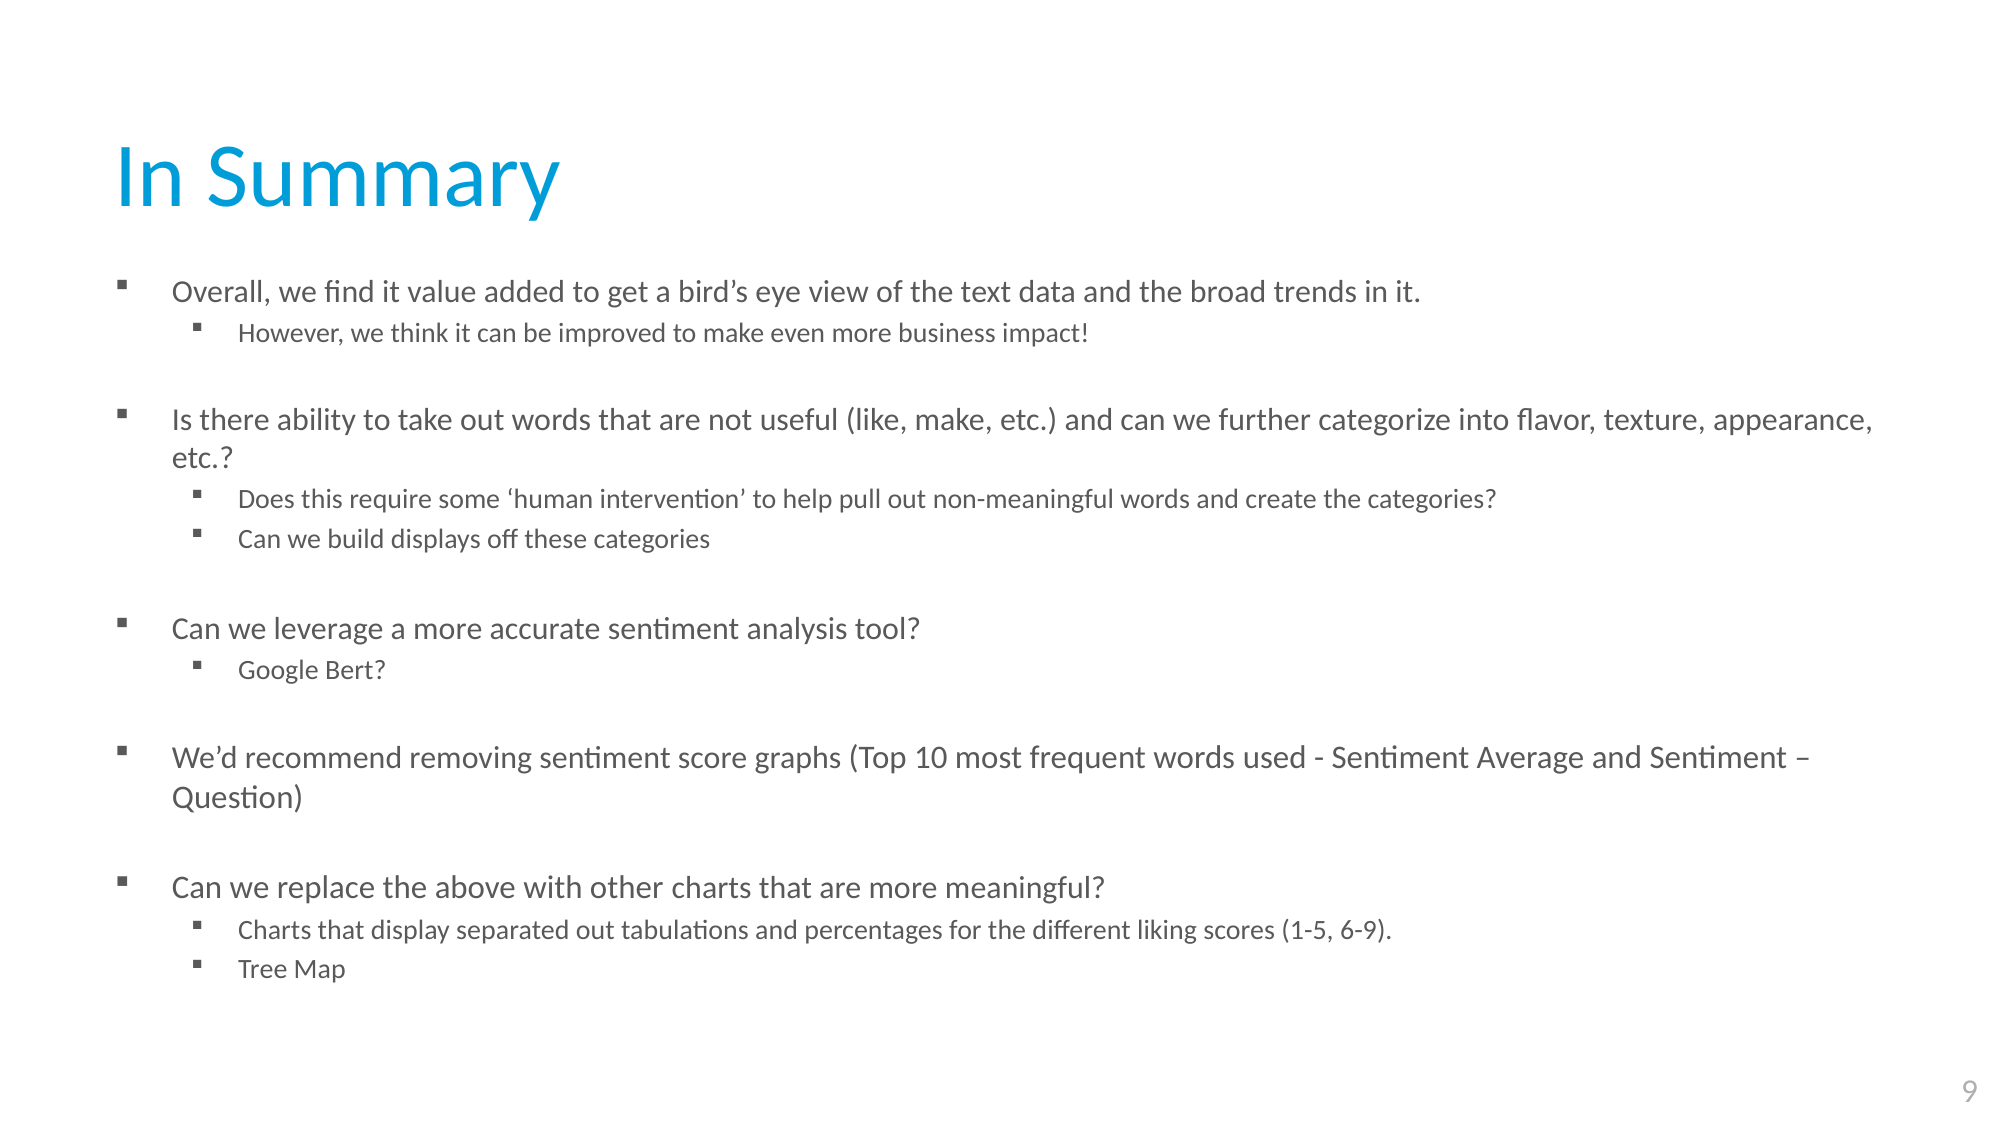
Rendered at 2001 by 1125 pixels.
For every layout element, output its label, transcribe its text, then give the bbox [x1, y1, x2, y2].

slide_number 9 [1864, 1062, 1993, 1122]
title In Summary [99, 45, 1900, 233]
list Overall, we find it value added to get a bird’s eye view of the text data and the broad trends in it. However, we think it can be improved to make even more business impact! Is there ability to take out words that are not useful (like, make, etc.) and can we further categorize into flavor, texture, appearance, etc.? Does this require some ‘human intervention’ to help pull out non-meaningful words and create the categories? Can we build displays off these categories Can we leverage a more accurate sentiment analysis tool? Google Bert? We’d recommend removing sentiment score graphs (Top 10 most frequent words used - Sentiment Average and Sentiment – Question) Can we replace the above with other charts that are more meaningful? Charts that display separated out tabulations and percentages for the different liking scores (1-5, 6-9). Tree Map [99, 262, 1900, 1005]
